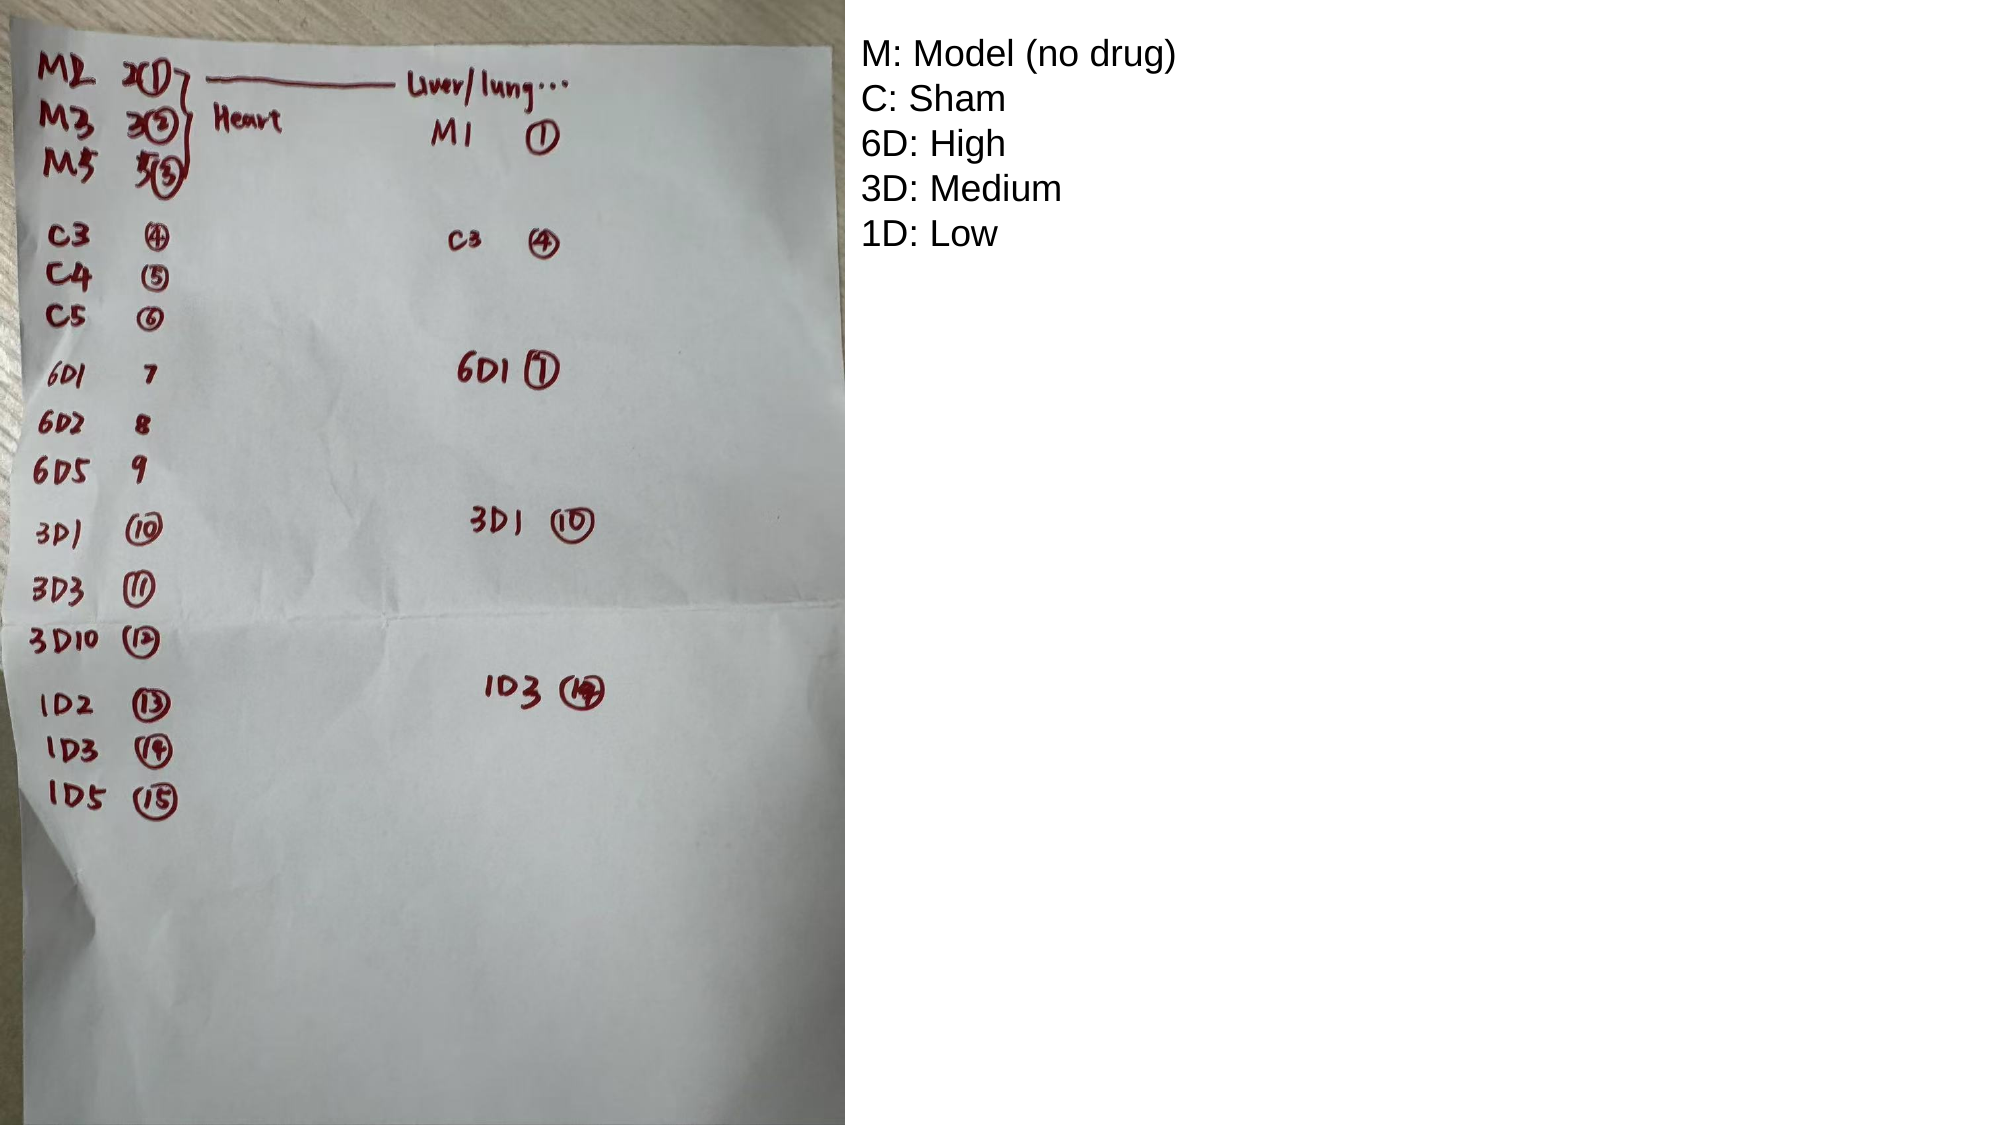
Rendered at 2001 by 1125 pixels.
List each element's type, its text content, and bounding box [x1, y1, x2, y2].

picture [0, 0, 845, 1125]
text_box M: Model (no drug) C: Sham 6D: High 3D: Medium 1D: Low [846, 21, 1193, 261]
